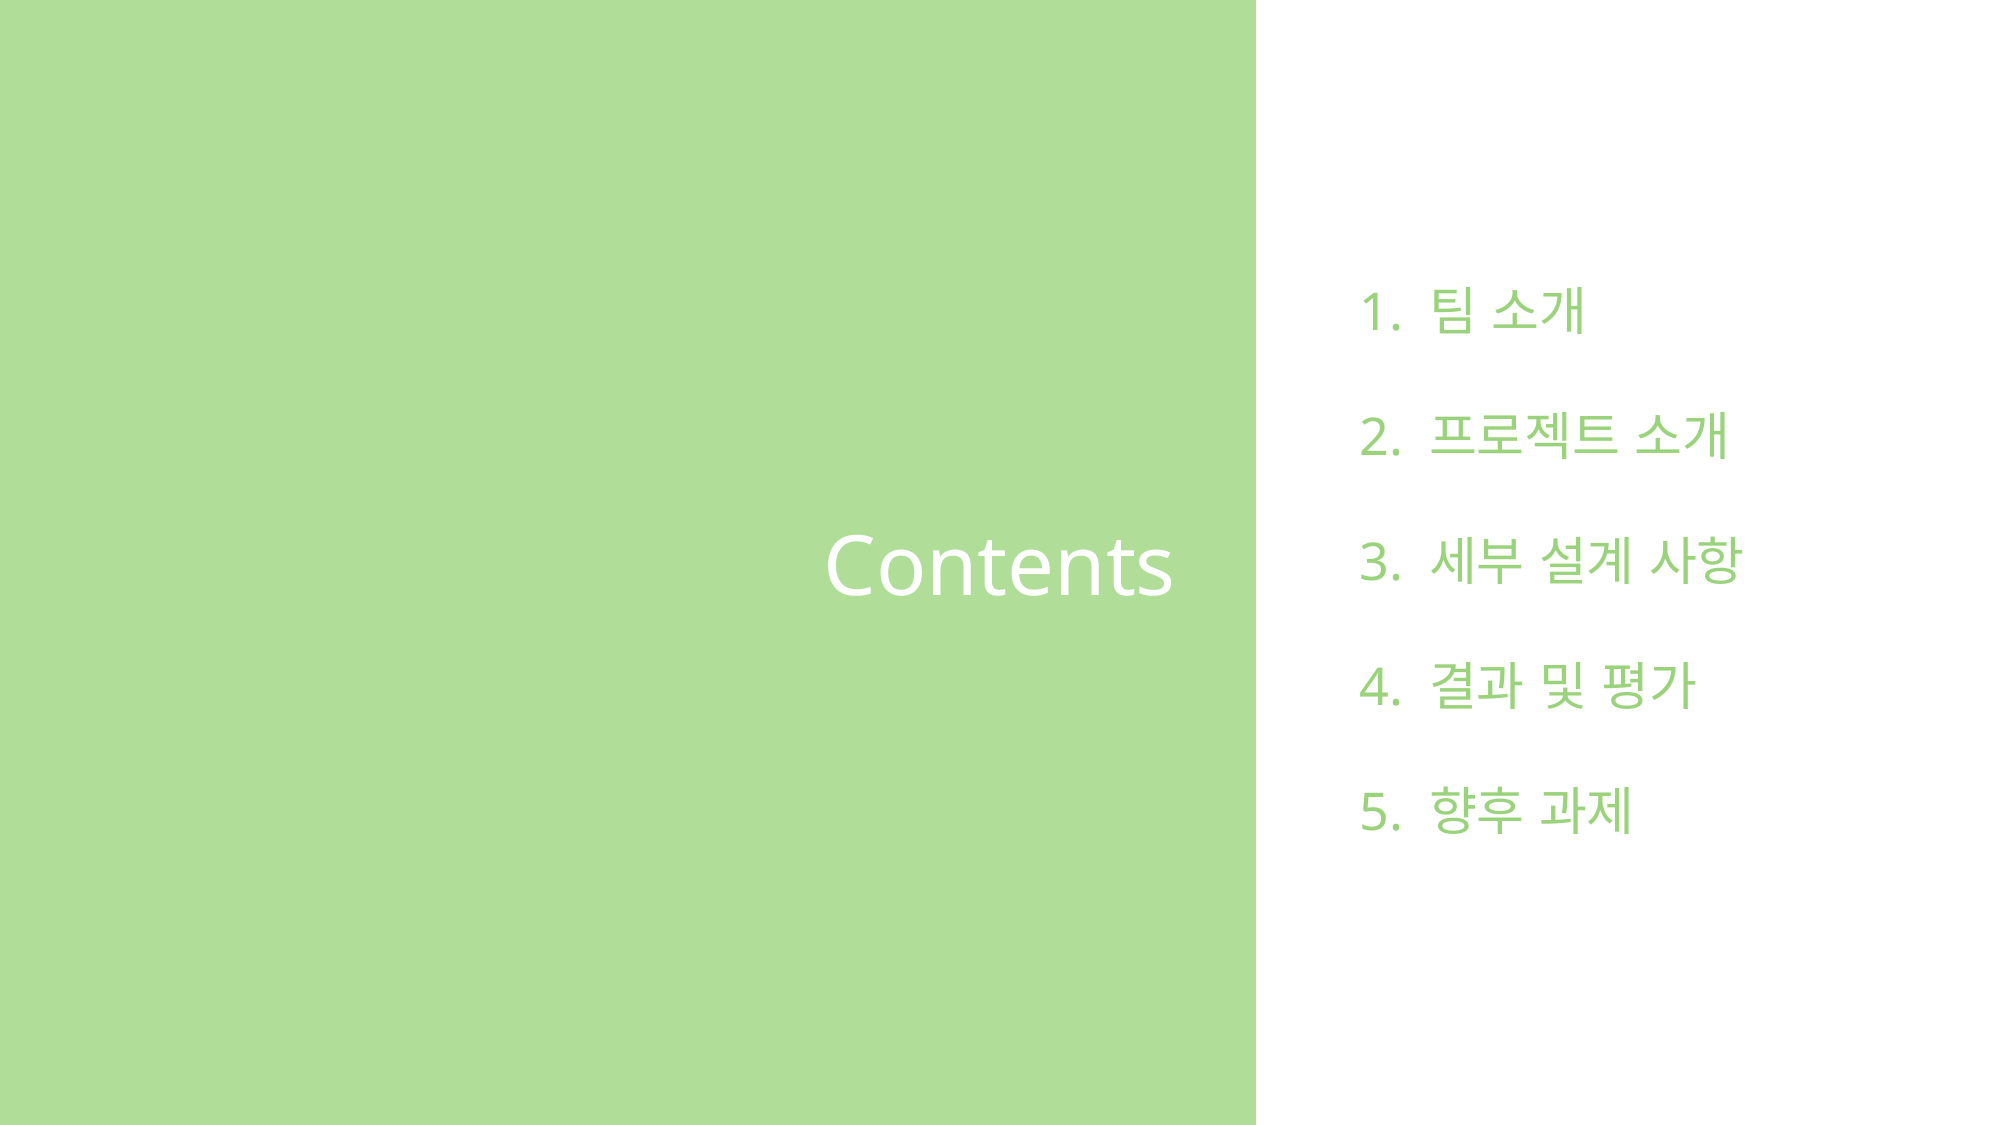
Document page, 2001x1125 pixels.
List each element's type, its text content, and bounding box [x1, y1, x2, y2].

text_box [1255, 0, 2000, 1125]
text_box 1. 팀 소개 2. 프로젝트 소개 3. 세부 설계 사항 4. 결과 및 평가 5. 향후 과제 [1344, 270, 2000, 848]
text_box Contents [808, 504, 1192, 620]
